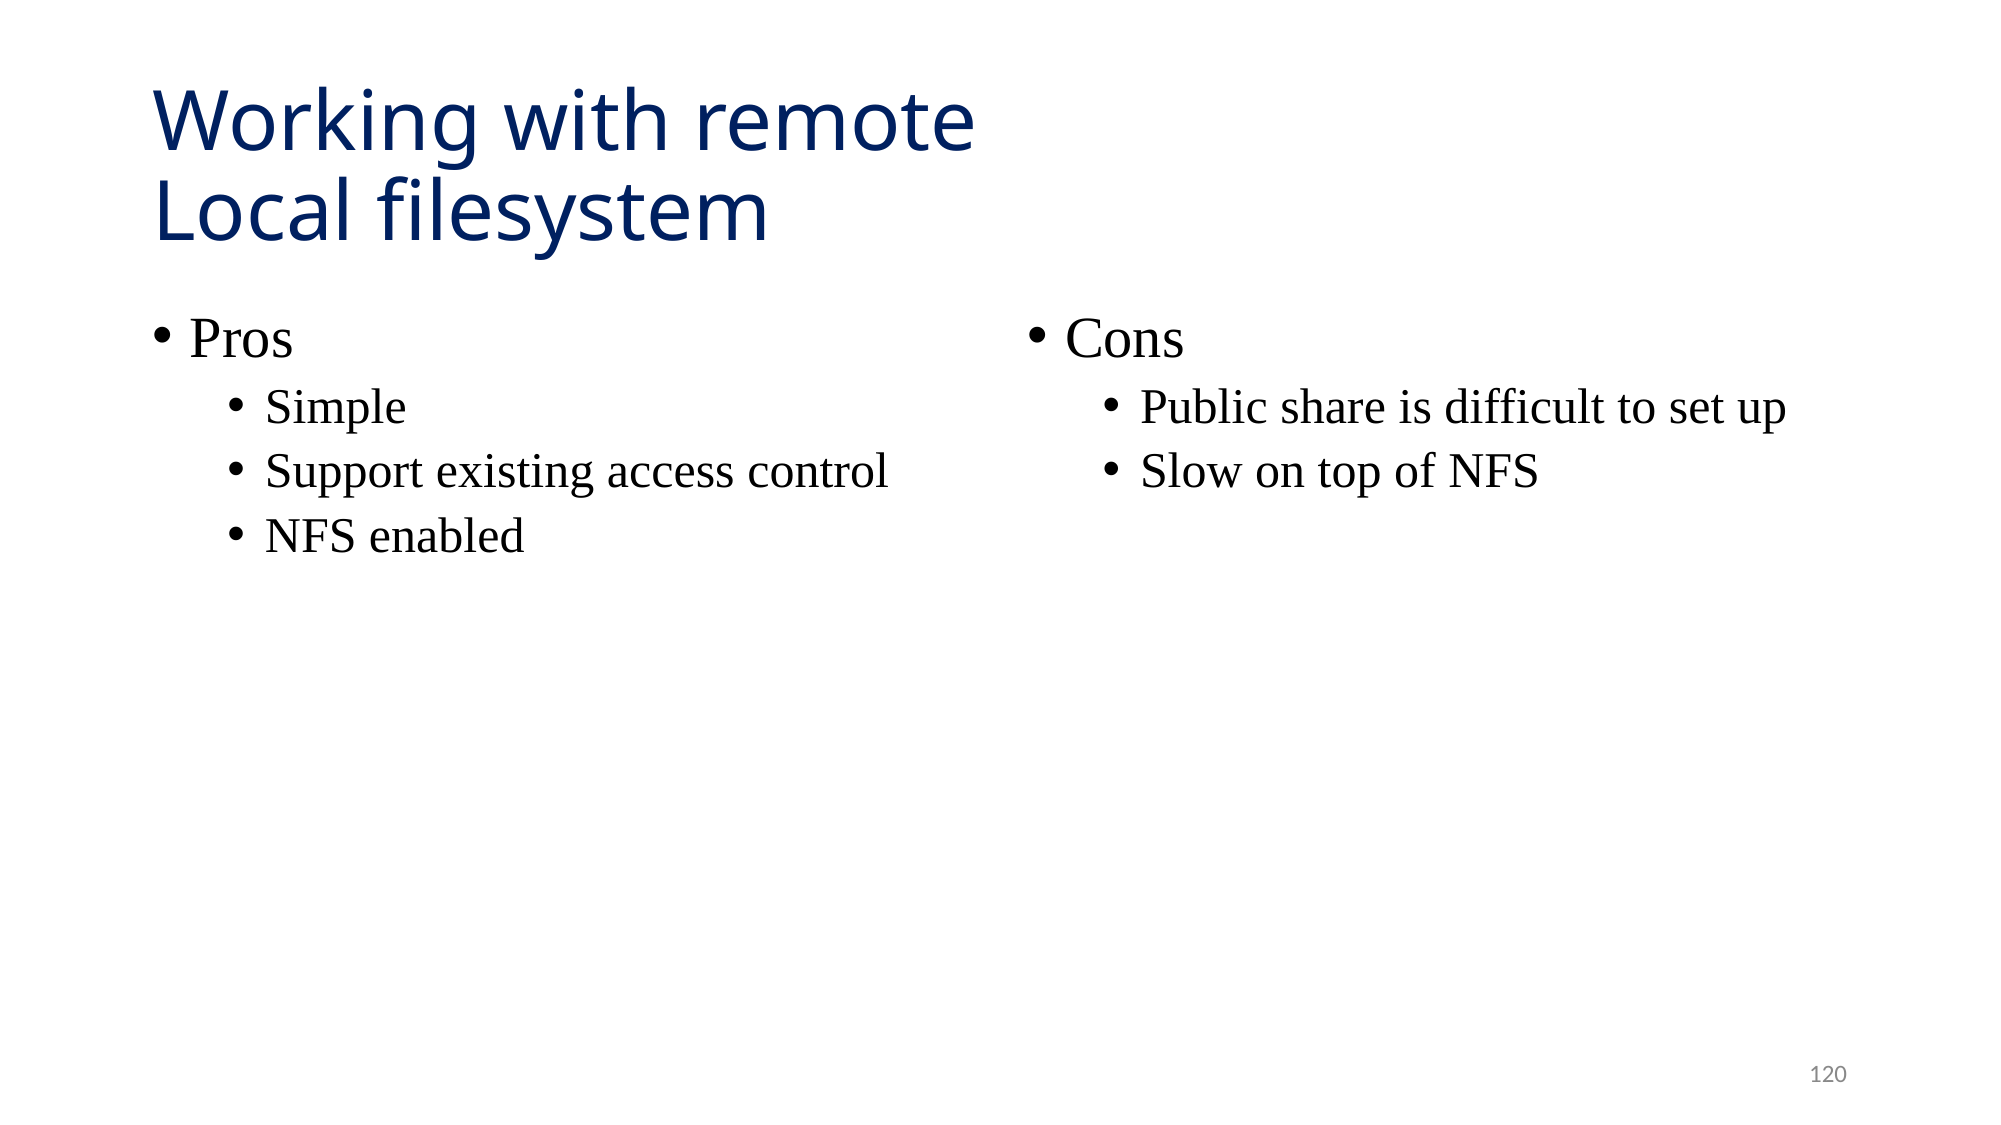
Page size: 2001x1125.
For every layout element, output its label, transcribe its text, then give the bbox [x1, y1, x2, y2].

slide_number 120 [1412, 1042, 1863, 1103]
list Cons Public share is difficult to set up Slow on top of NFS [1012, 299, 1863, 1014]
list Pros Simple Support existing access control NFS enabled [137, 299, 988, 1014]
title Working with remote Local filesystem [137, 59, 1863, 278]
